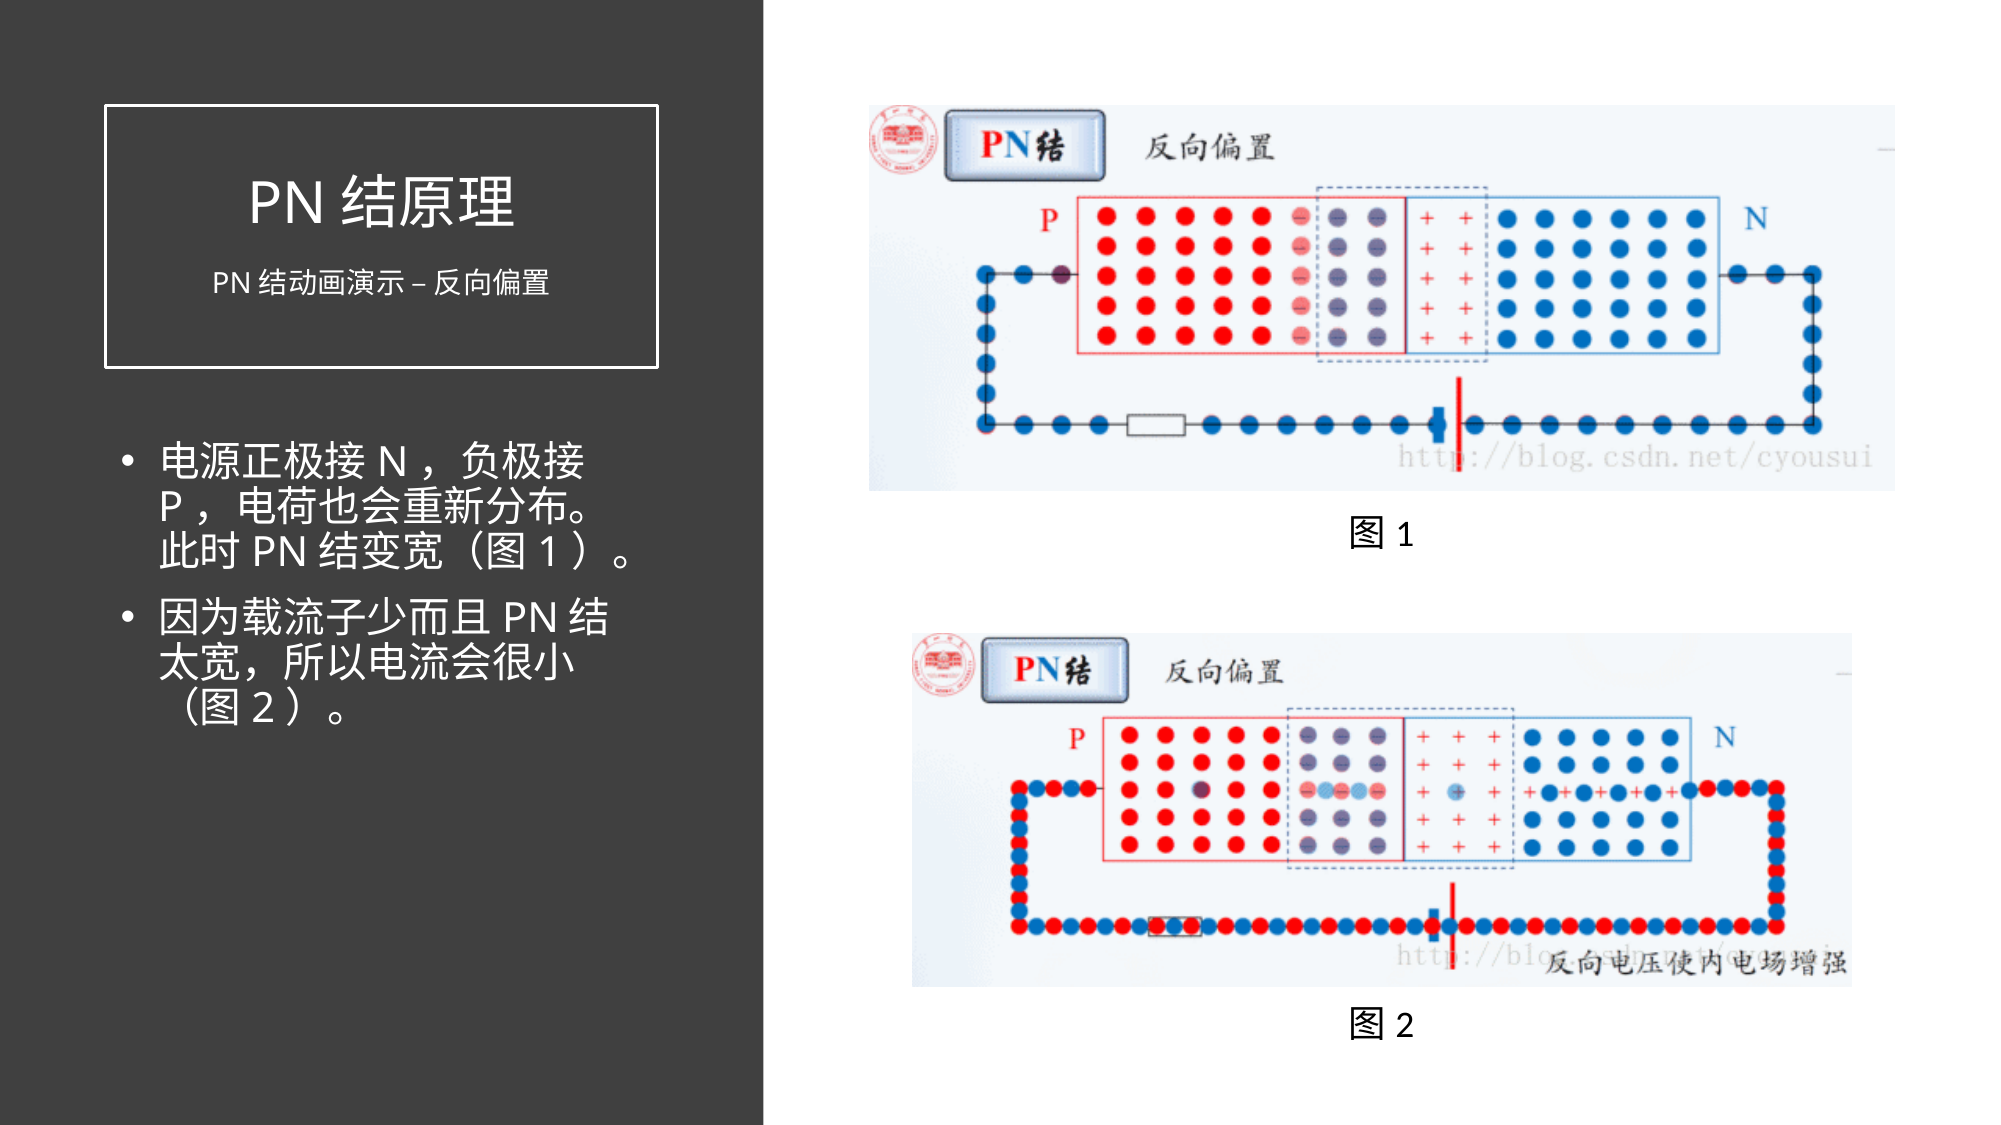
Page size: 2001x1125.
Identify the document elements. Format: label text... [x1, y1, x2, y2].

text_box 图1 [1334, 501, 1430, 562]
text_box [0, 0, 764, 1125]
title PN结原理 PN结动画演示 – 反向偏置 [105, 105, 658, 368]
picture [912, 633, 1852, 987]
text_box 图2 [1334, 993, 1430, 1053]
picture [869, 105, 1895, 492]
list 电源正极接N，负极接P，电荷也会重新分布。此时PN结变宽（图1）。 因为载流子少而且PN结太宽，所以电流会很小（图2）。 [105, 432, 658, 994]
